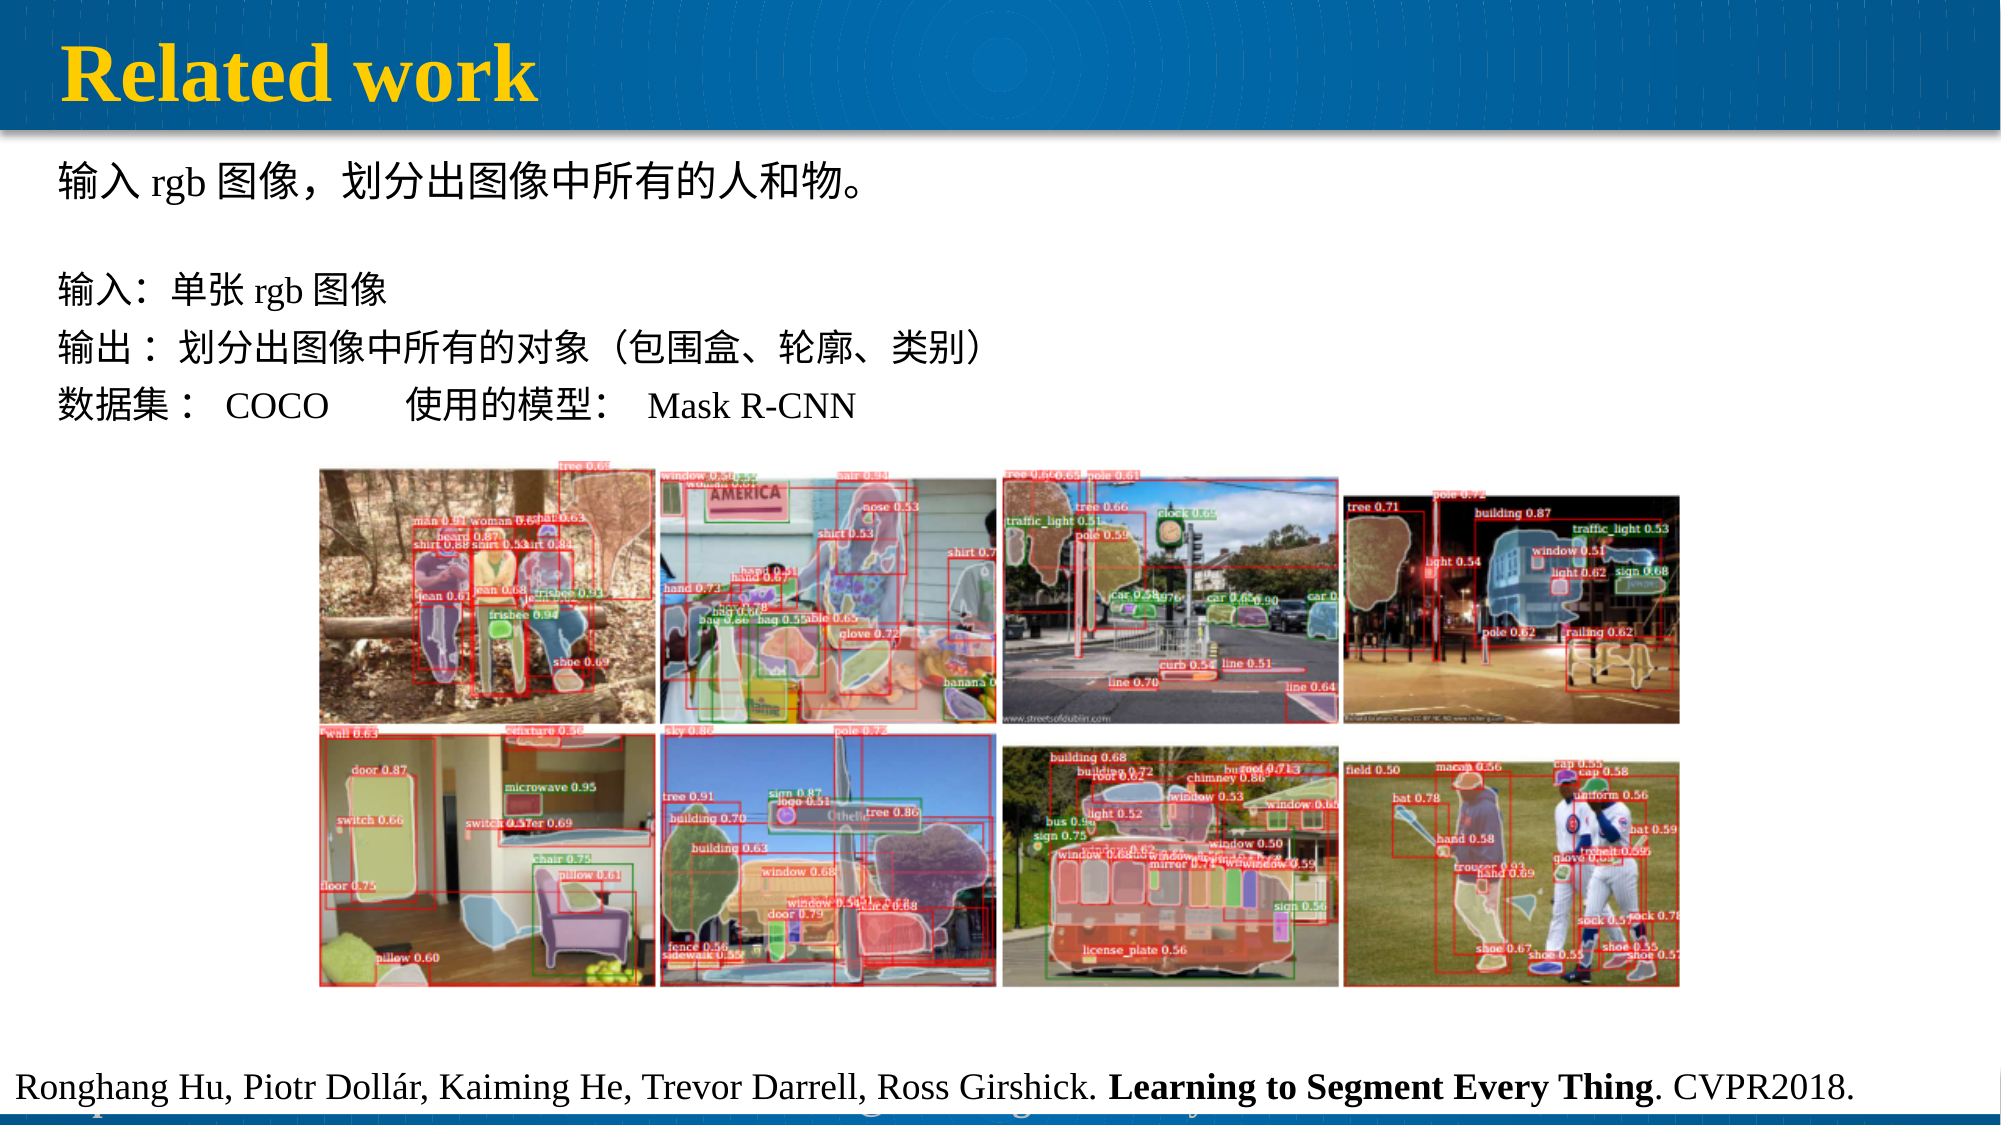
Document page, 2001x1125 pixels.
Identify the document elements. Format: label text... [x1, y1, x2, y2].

text_box Ronghang Hu, Piotr Dollár, Kaiming He, Trevor Darrell, Ross Girshick. Learning to Segment Every Thing. CVPR2018. [0, 1054, 2000, 1115]
picture [293, 461, 1695, 995]
text_box 输入：单张rgb图像 输出 ：划分出图像中所有的对象（包围盒、轮廓、类别） 数据集 ：COCO 使用的模型： Mask R-CNN [43, 258, 1142, 428]
list 输入rgb图像，划分出图像中所有的人和物。 [43, 147, 1461, 240]
title Related work [45, 15, 1461, 122]
